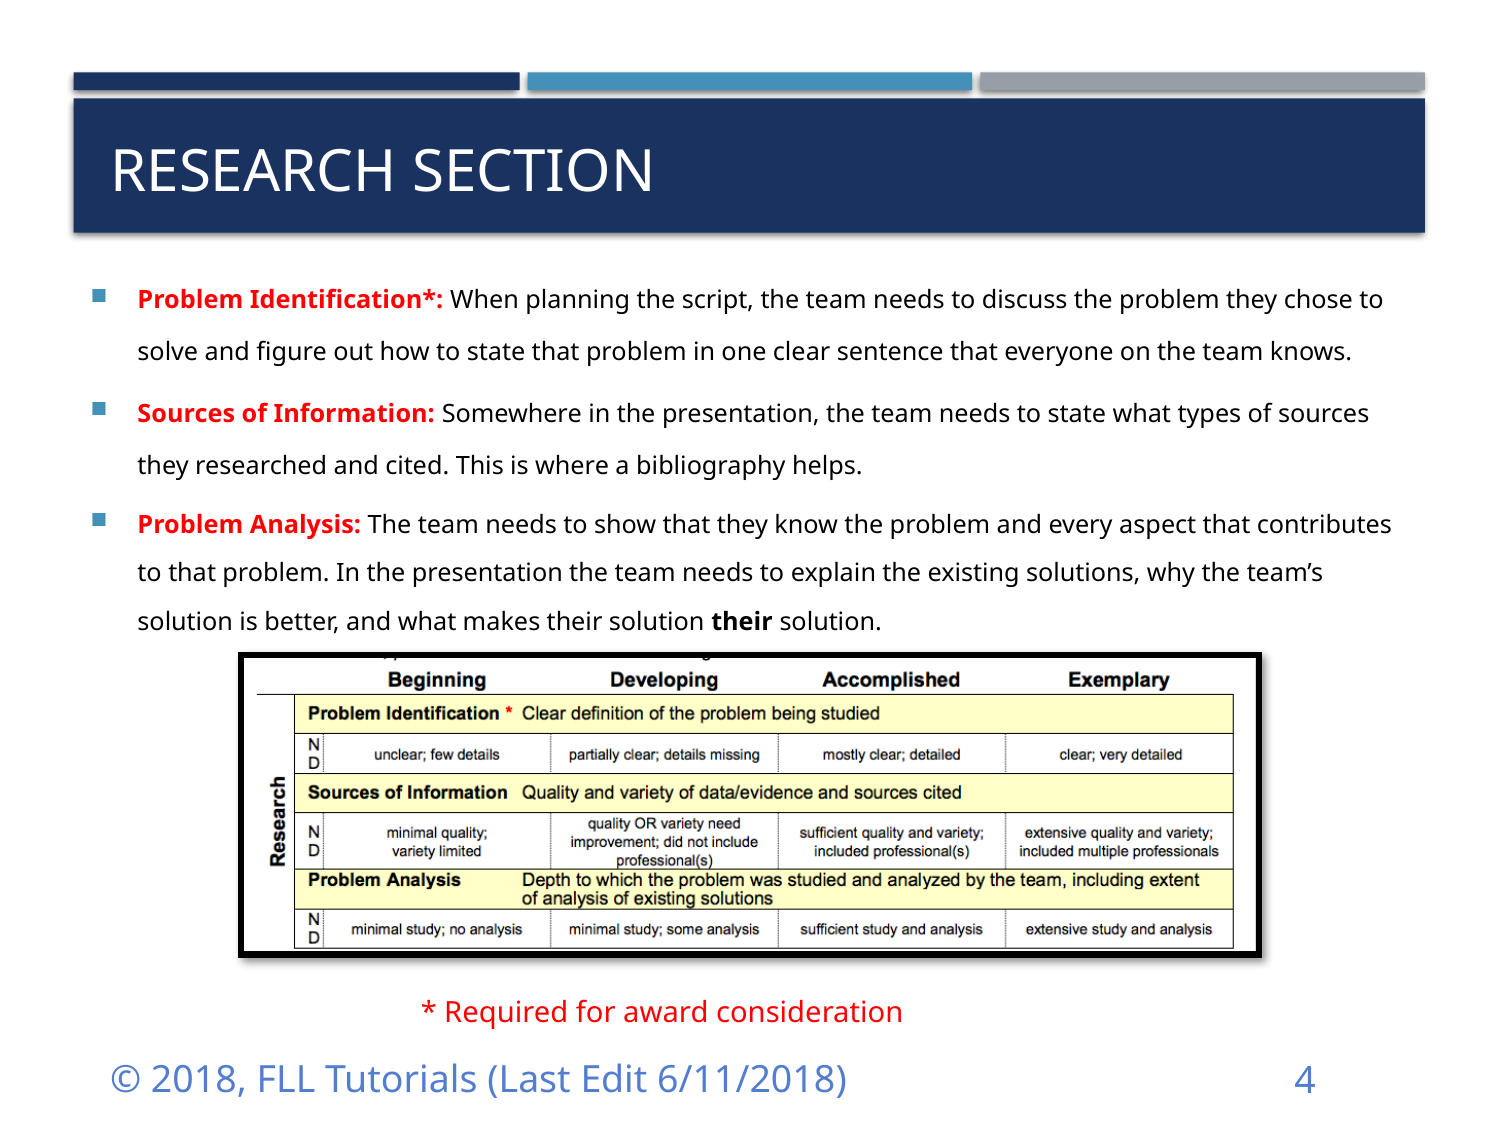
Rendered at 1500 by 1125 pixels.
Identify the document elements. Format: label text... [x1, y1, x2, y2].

picture [243, 657, 1257, 952]
text_box * Required for award consideration [406, 985, 1030, 1036]
title Research Section [95, 112, 1406, 211]
list Problem Identification*: When planning the script, the team needs to discuss the problem they chose to solve and figure out how to state that problem in one clear sentence that everyone on the team knows. Sources of Information: Somewhere in the presentation, the team needs to state what types of sources they researched and cited. This is where a bibliography helps. Problem Analysis: The team needs to show that they know the problem and every aspect that contributes to that problem. In the presentation the team needs to explain the existing solutions, why the team’s solution is better, and what makes their solution their solution. [75, 254, 1428, 686]
slide_number 4 [1279, 1048, 1406, 1109]
footer © 2018, FLL Tutorials (Last Edit 6/11/2018) [95, 1047, 895, 1108]
